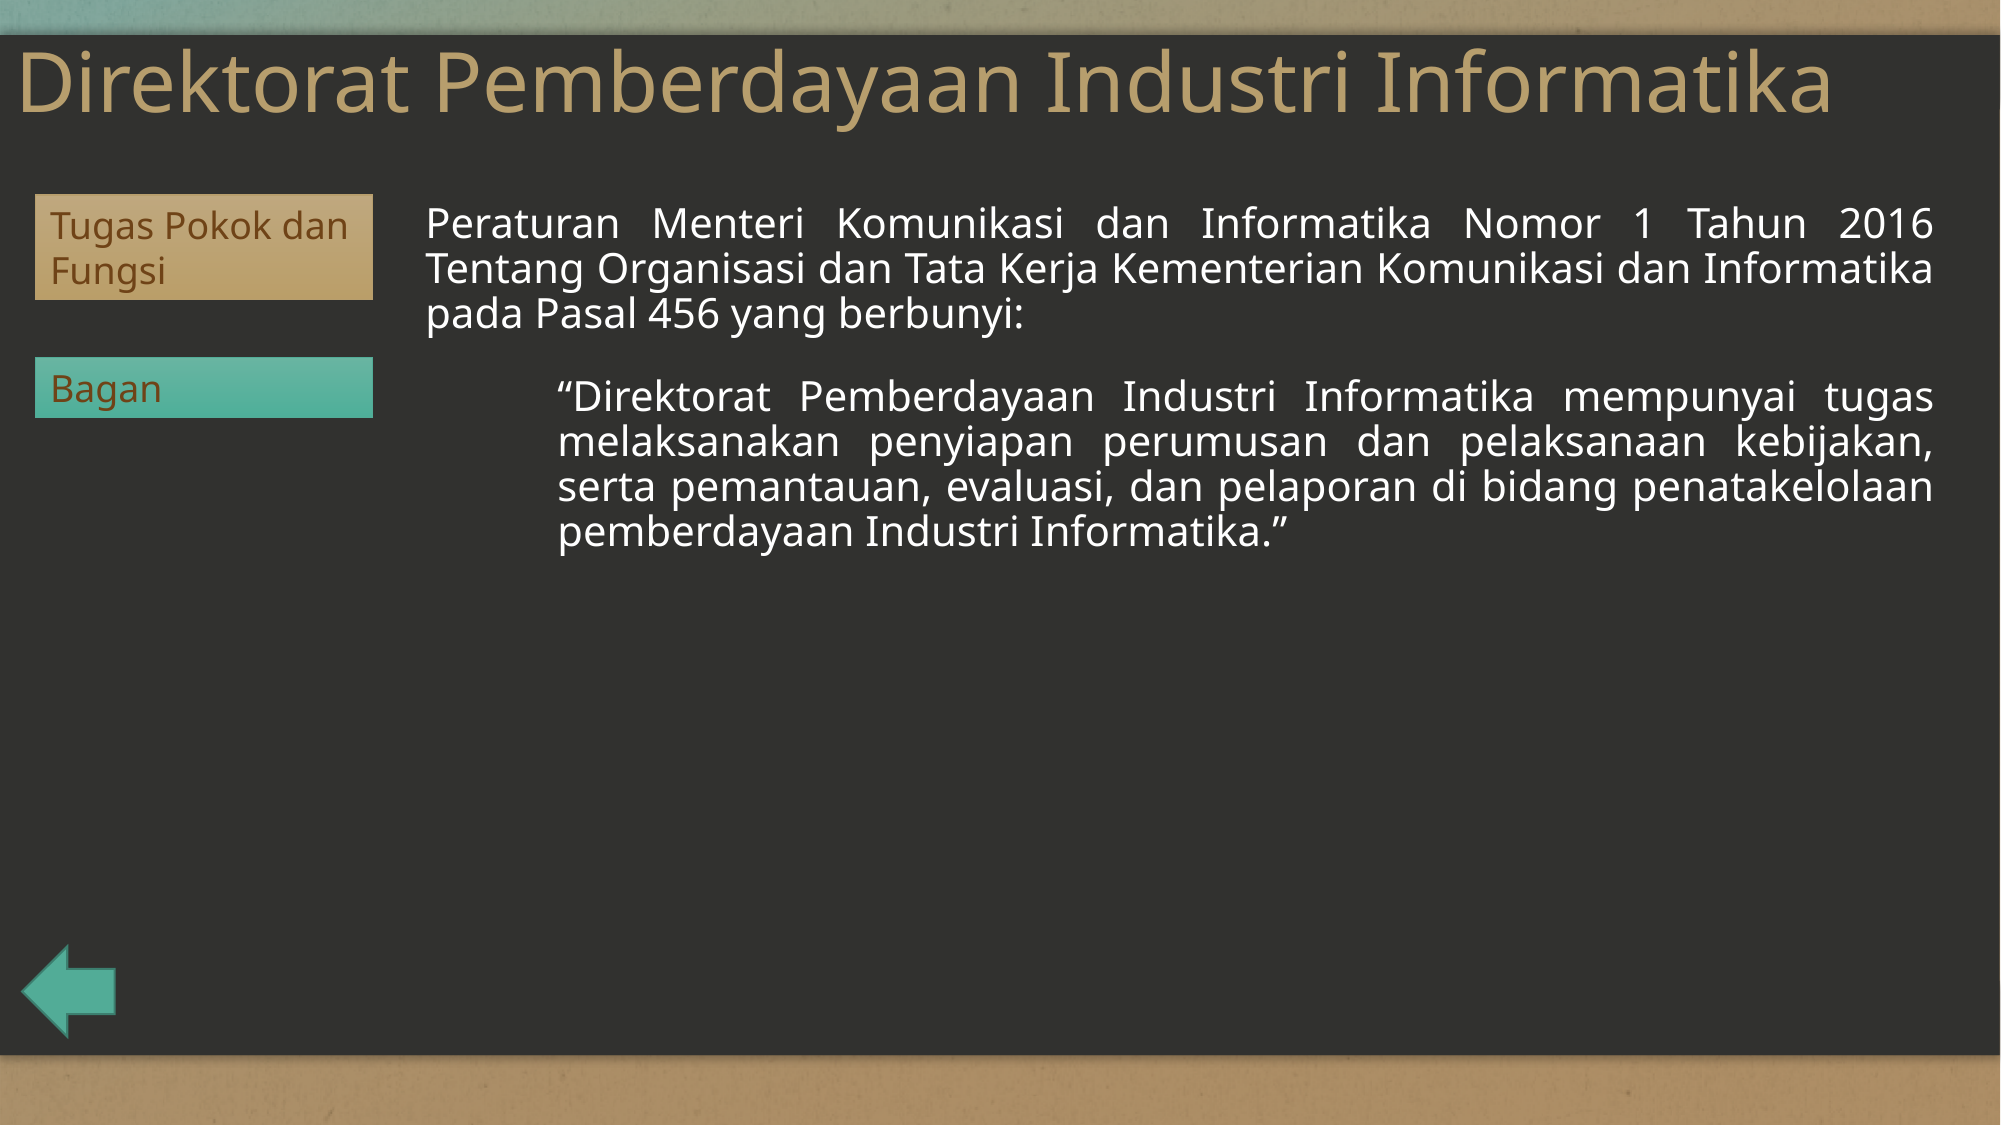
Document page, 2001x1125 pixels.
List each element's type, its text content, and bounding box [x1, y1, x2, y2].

list Peraturan Menteri Komunikasi dan Informatika Nomor 1 Tahun 2016 Tentang Organisasi dan Tata Kerja Kementerian Komunikasi dan Informatika pada Pasal 456 yang berbunyi: “Direktorat Pemberdayaan Industri Informatika mempunyai tugas melaksanakan penyiapan perumusan dan pelaksanaan kebijakan, serta pemantauan, evaluasi, dan pelaporan di bidang penatakelolaan pemberdayaan Industri Informatika.” [410, 195, 1950, 1013]
text_box [20, 943, 116, 1040]
title Direktorat Pemberdayaan Industri Informatika [0, 35, 2000, 139]
text_box Tugas Pokok dan Fungsi [35, 194, 373, 300]
picture [0, 0, 2001, 1125]
text_box Bagan [35, 357, 373, 418]
